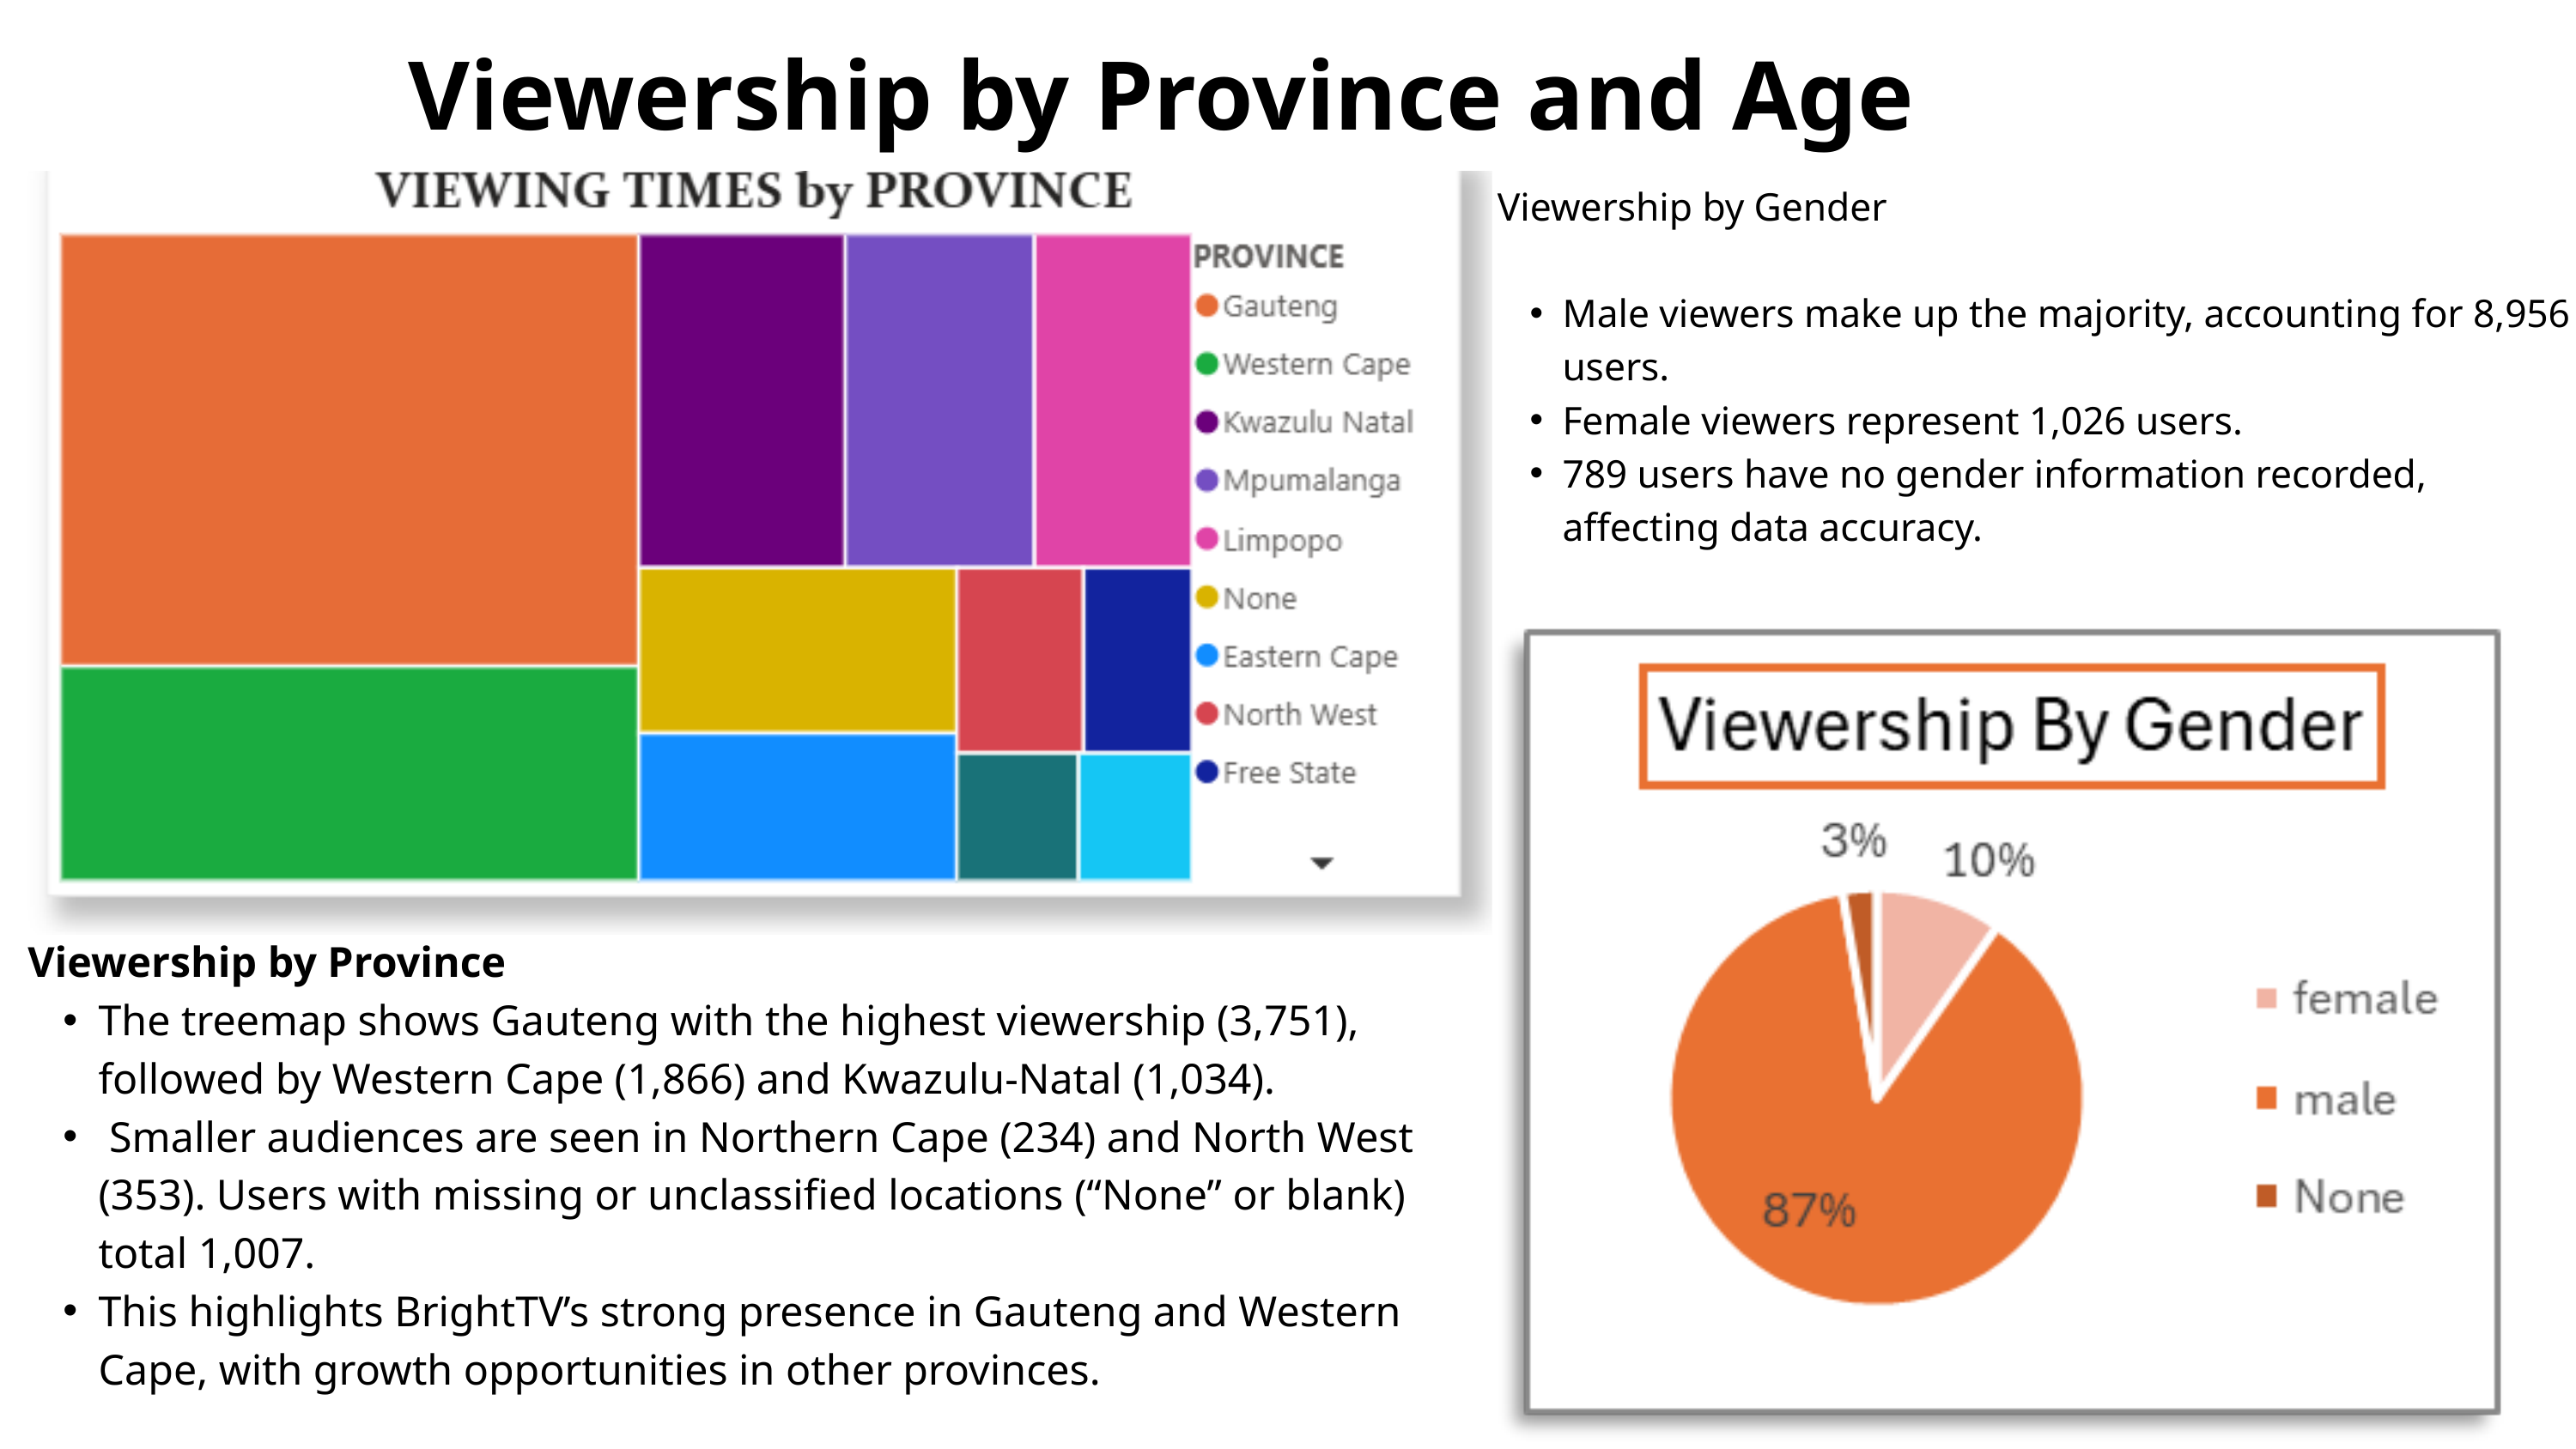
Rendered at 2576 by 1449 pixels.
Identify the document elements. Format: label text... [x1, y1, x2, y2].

text_box Viewership by Province and Age [144, 15, 2178, 149]
text_box [27, 171, 1492, 927]
text_box Viewership by Province The treemap shows Gauteng with the highest viewership (3,751), followed by Western Cape (1,866) and Kwazulu-Natal (1,034). Smaller audiences are seen in Northern Cape (234) and North West (353). Users with missing or unclassified locations (“None” or blank) total 1,007. This highlights BrightTV’s strong presence in Gauteng and Western Cape, with growth opportunities in other provinces. [27, 927, 1504, 1393]
text_box [1498, 622, 2504, 1449]
text_box Viewership by Gender Male viewers make up the majority, accounting for 8,956 users. Female viewers represent 1,026 users. 789 users have no gender information recorded, affecting data accuracy. [1497, 175, 2576, 549]
